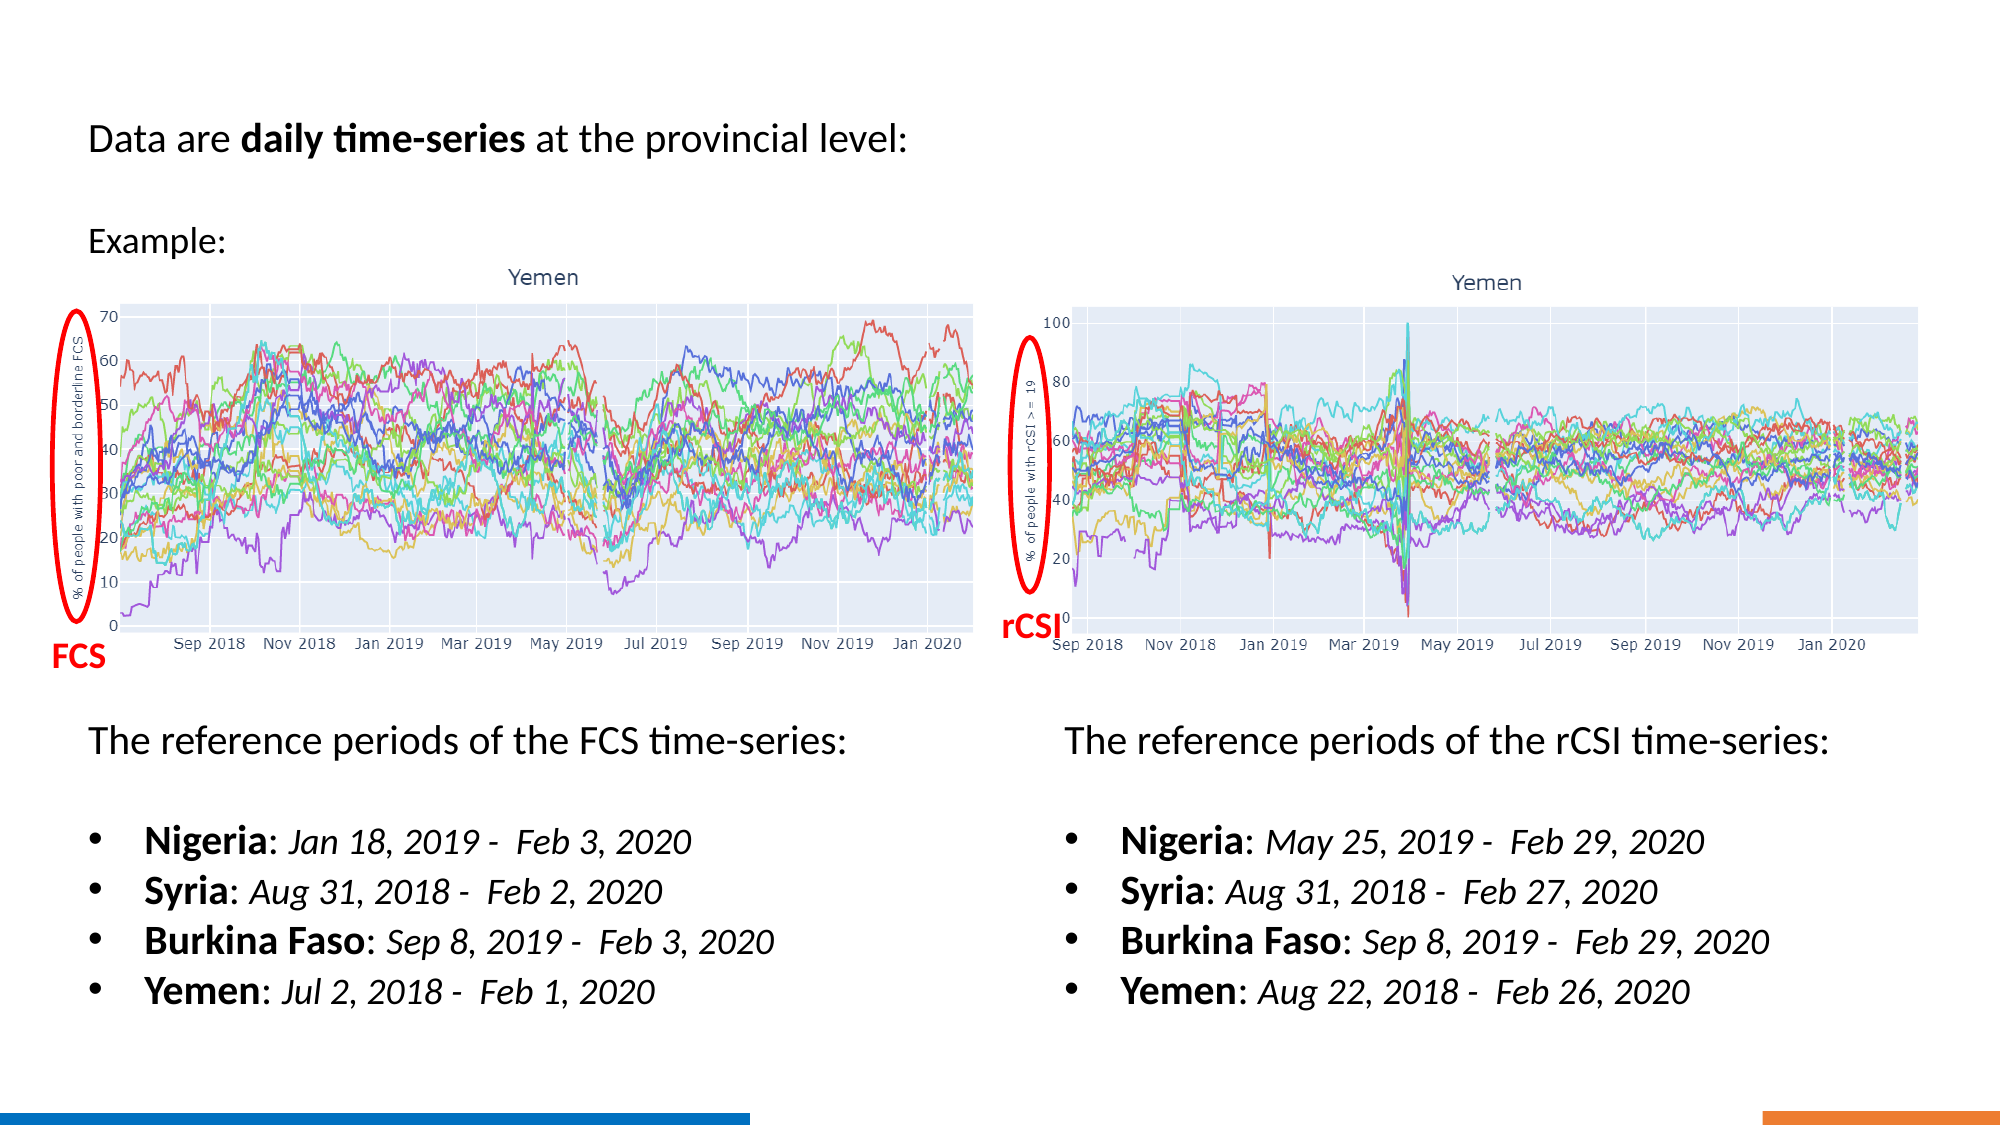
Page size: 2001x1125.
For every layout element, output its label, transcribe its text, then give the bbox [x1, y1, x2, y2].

text_box rCSI [994, 593, 1010, 654]
text_box The reference periods of the FCS time-series: Nigeria: Jan 18, 2019 - Feb 3, 2020 Syria: Aug 31, 2018 - Feb 2, 2020 Burkina Faso: Sep 8, 2019 - Feb 3, 2020 Yemen: Jul 2, 2018 - Feb 1, 2020 [73, 705, 877, 1021]
text_box FCS [37, 623, 142, 684]
picture [1010, 243, 1932, 665]
text_box [51, 365, 57, 567]
text_box The reference periods of the rCSI time-series: Nigeria: May 25, 2019 - Feb 29, 2020 Syria: Aug 31, 2018 - Feb 27, 2020 Burkina Faso: Sep 8, 2019 - Feb 29, 2020 Yemen: Aug 22, 2018 - Feb 26, 2020 [1049, 705, 1853, 1021]
text_box Example: [73, 208, 282, 256]
picture [57, 256, 994, 664]
text_box Data are daily time-series at the provincial level: [73, 103, 1929, 169]
text_box [1762, 1110, 2000, 1125]
text_box [0, 1112, 751, 1125]
